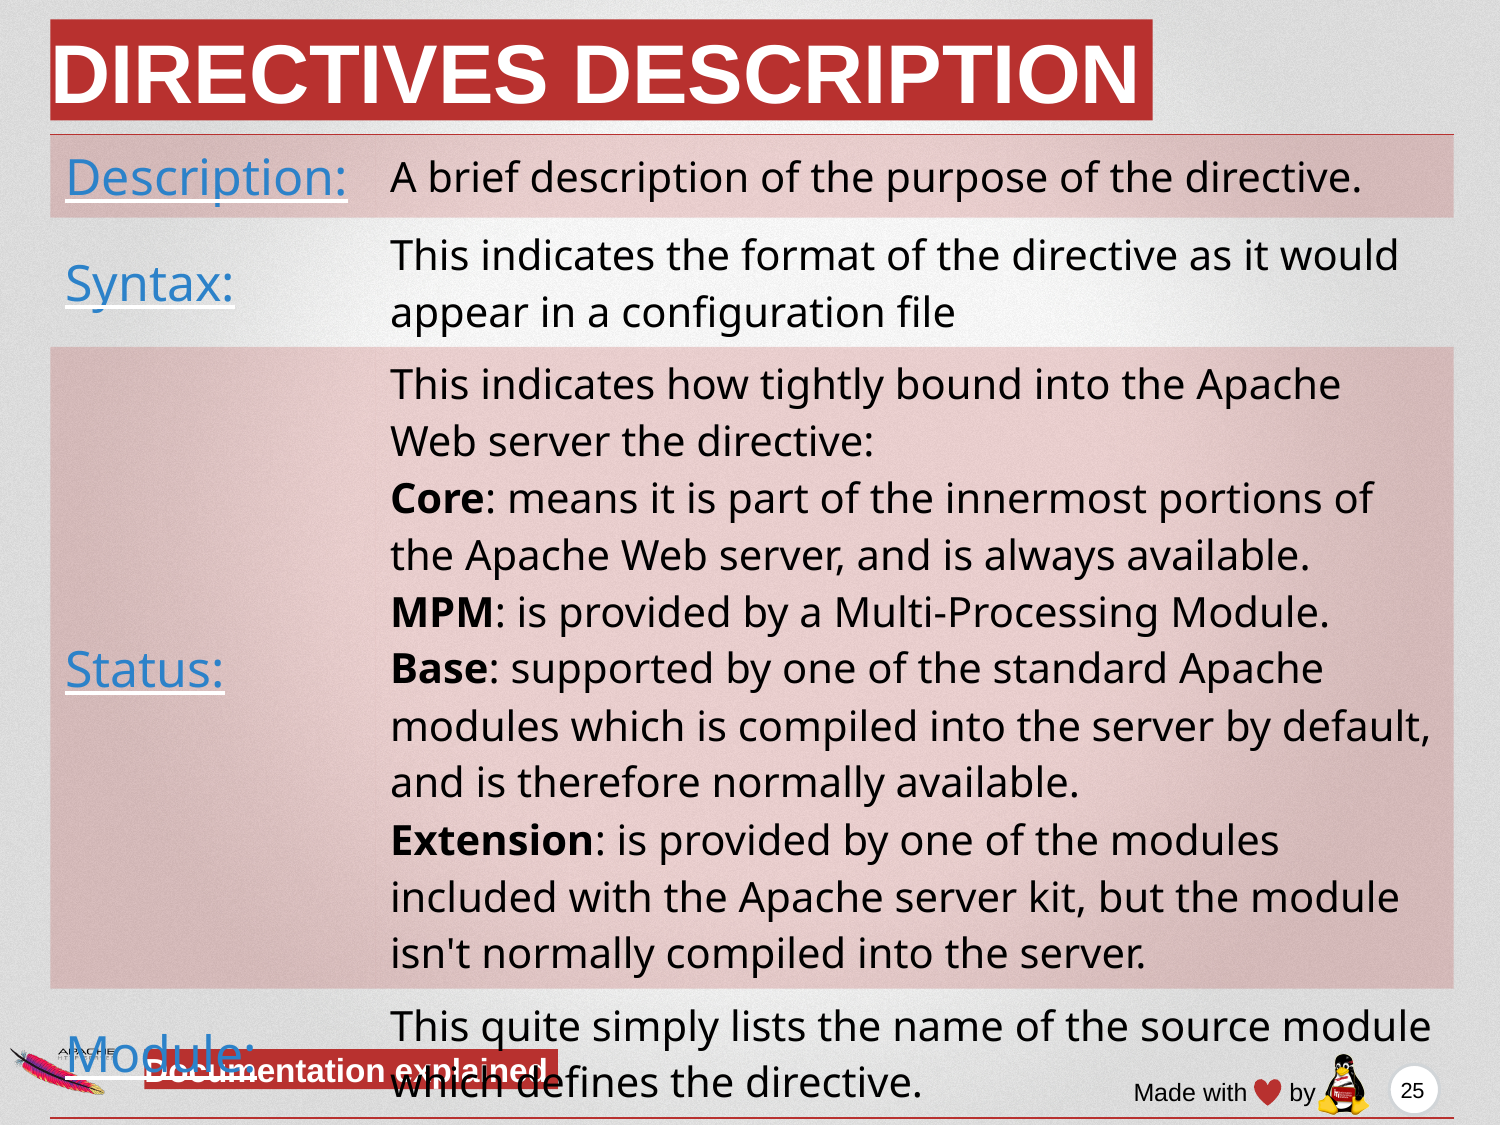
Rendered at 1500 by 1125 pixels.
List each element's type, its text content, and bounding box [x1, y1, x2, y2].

table_header A brief description of the purpose of the directive. [375, 135, 1454, 218]
table_cell Module: [50, 989, 375, 1117]
table_header Description: [50, 135, 375, 218]
picture [0, 0, 1500, 1125]
table_cell Syntax: [50, 218, 375, 347]
title DIRECTIVES DESCRIPTION [50, 19, 1153, 121]
table_cell Status: [50, 347, 375, 989]
table_cell This indicates how tightly bound into the Apache Web server the directive: Core: means it is part of the innermost portions of the Apache Web server, and is always available. MPM: is provided by a Multi-Processing Module. Base: supported by one of the standard Apache modules which is compiled into the server by default, and is therefore normally available. Extension: is provided by one of the modules included with the Apache server kit, but the module isn't normally compiled into the server. [375, 347, 1454, 989]
table_cell This quite simply lists the name of the source module which defines the directive. [375, 989, 1454, 1117]
table_cell This indicates the format of the directive as it would appear in a configuration file [375, 218, 1454, 347]
slide_number 25 [1385, 1119, 1454, 1125]
